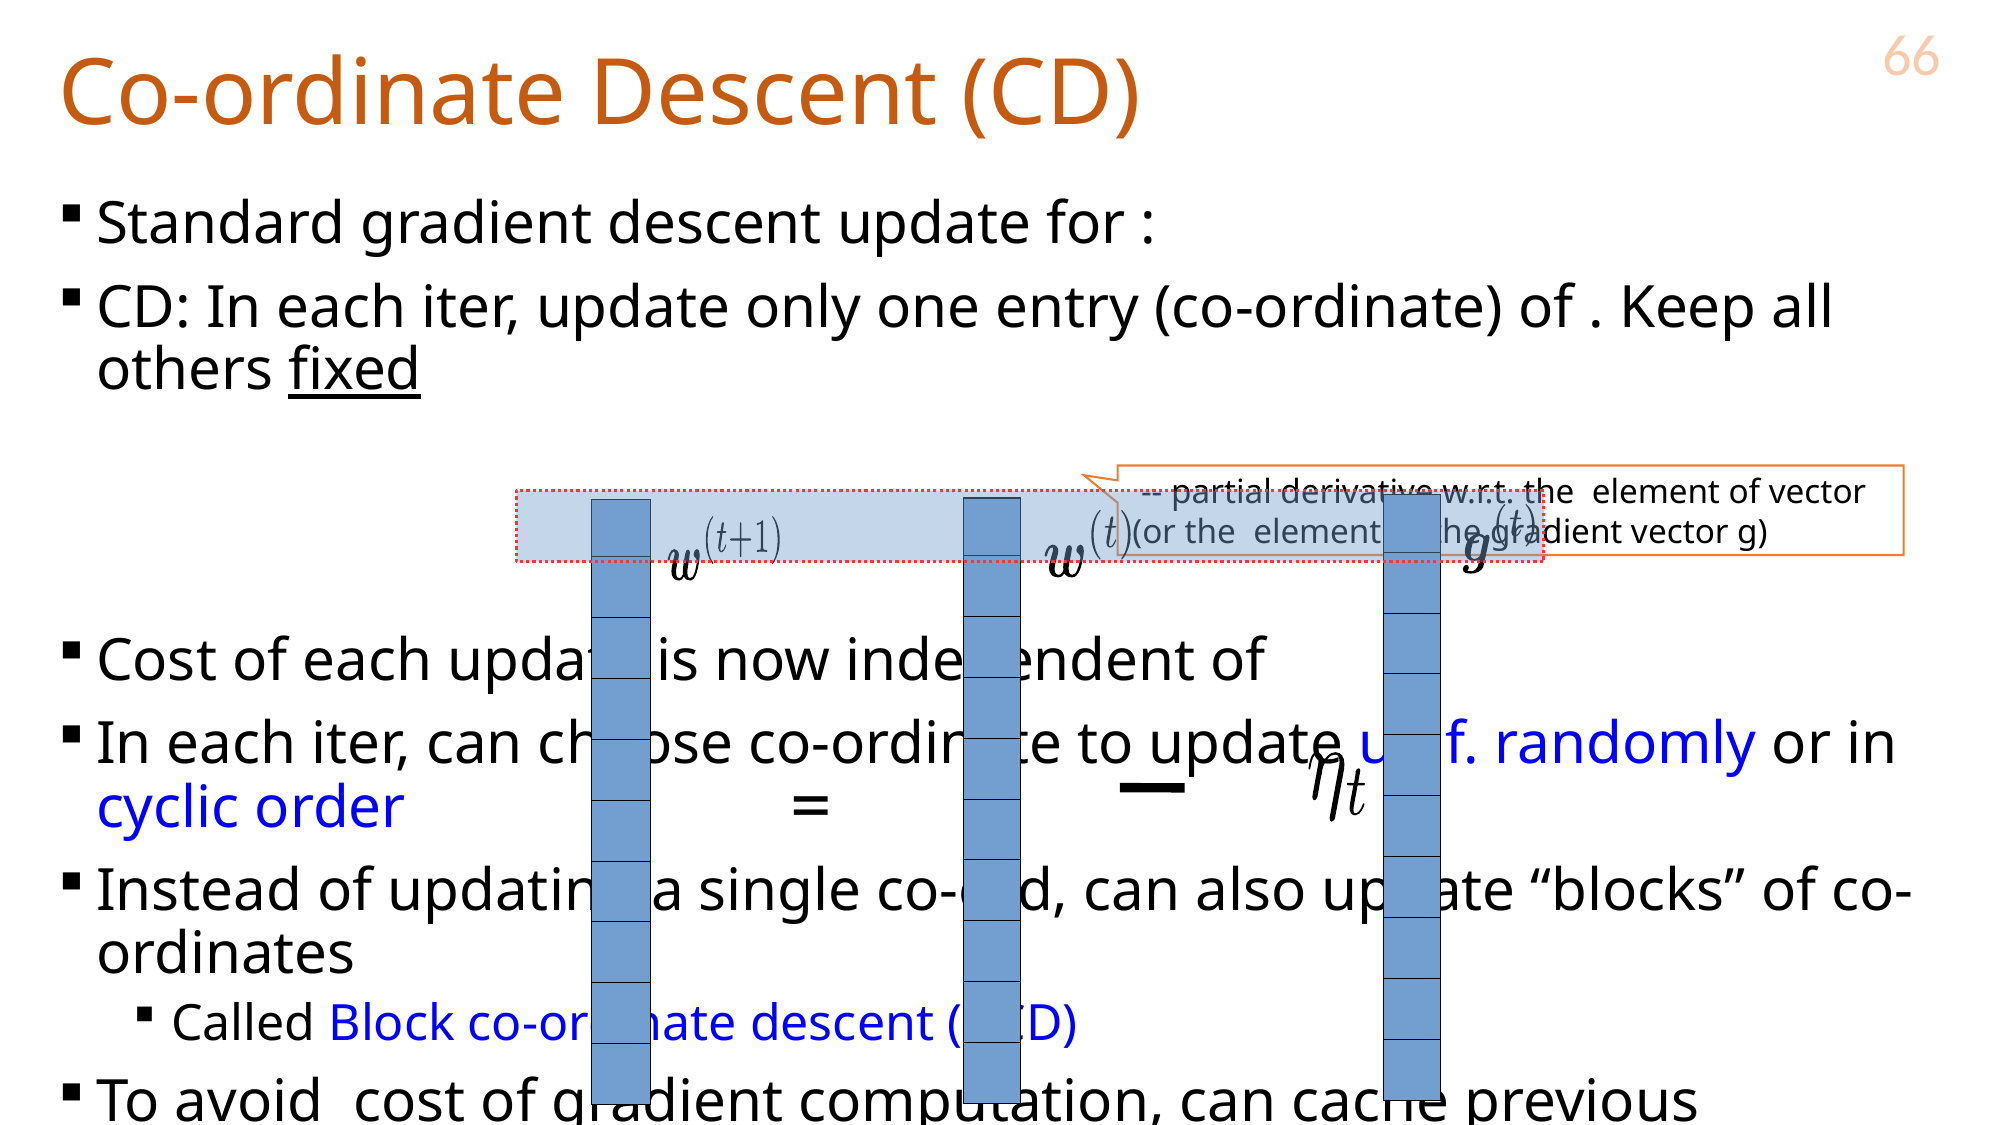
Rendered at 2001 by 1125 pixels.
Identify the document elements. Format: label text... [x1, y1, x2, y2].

table_cell [964, 1043, 1020, 1103]
table_cell [1384, 979, 1440, 1039]
table_cell [964, 860, 1020, 920]
table_cell [1384, 614, 1440, 673]
table_cell [964, 617, 1020, 677]
table_cell [592, 922, 650, 982]
text_box [516, 490, 1544, 562]
table_cell [592, 1044, 650, 1104]
table_cell [964, 921, 1020, 981]
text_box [1462, 504, 1539, 574]
table_cell [592, 618, 650, 678]
table_cell [964, 562, 1020, 616]
table_cell [592, 562, 650, 617]
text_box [1042, 509, 1135, 578]
table_cell [964, 678, 1020, 738]
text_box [666, 515, 784, 581]
table_cell [592, 983, 650, 1043]
text_box = [776, 735, 855, 844]
table_cell [1384, 796, 1440, 856]
table_cell [1384, 1040, 1440, 1100]
table_cell [592, 862, 650, 921]
table_cell [1384, 562, 1440, 613]
table_cell [964, 982, 1020, 1042]
table_cell [1384, 674, 1440, 734]
table_cell [1384, 918, 1440, 978]
table_cell [1384, 857, 1440, 917]
title Co-ordinate Descent (CD) [43, 27, 1970, 163]
table_cell [964, 800, 1020, 859]
table_cell [592, 740, 650, 800]
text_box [1306, 752, 1368, 822]
table_cell [592, 801, 650, 861]
table_cell [592, 679, 650, 739]
table_cell [964, 739, 1020, 799]
table_cell [1384, 735, 1440, 795]
slide_number 66 [1857, 22, 1957, 83]
